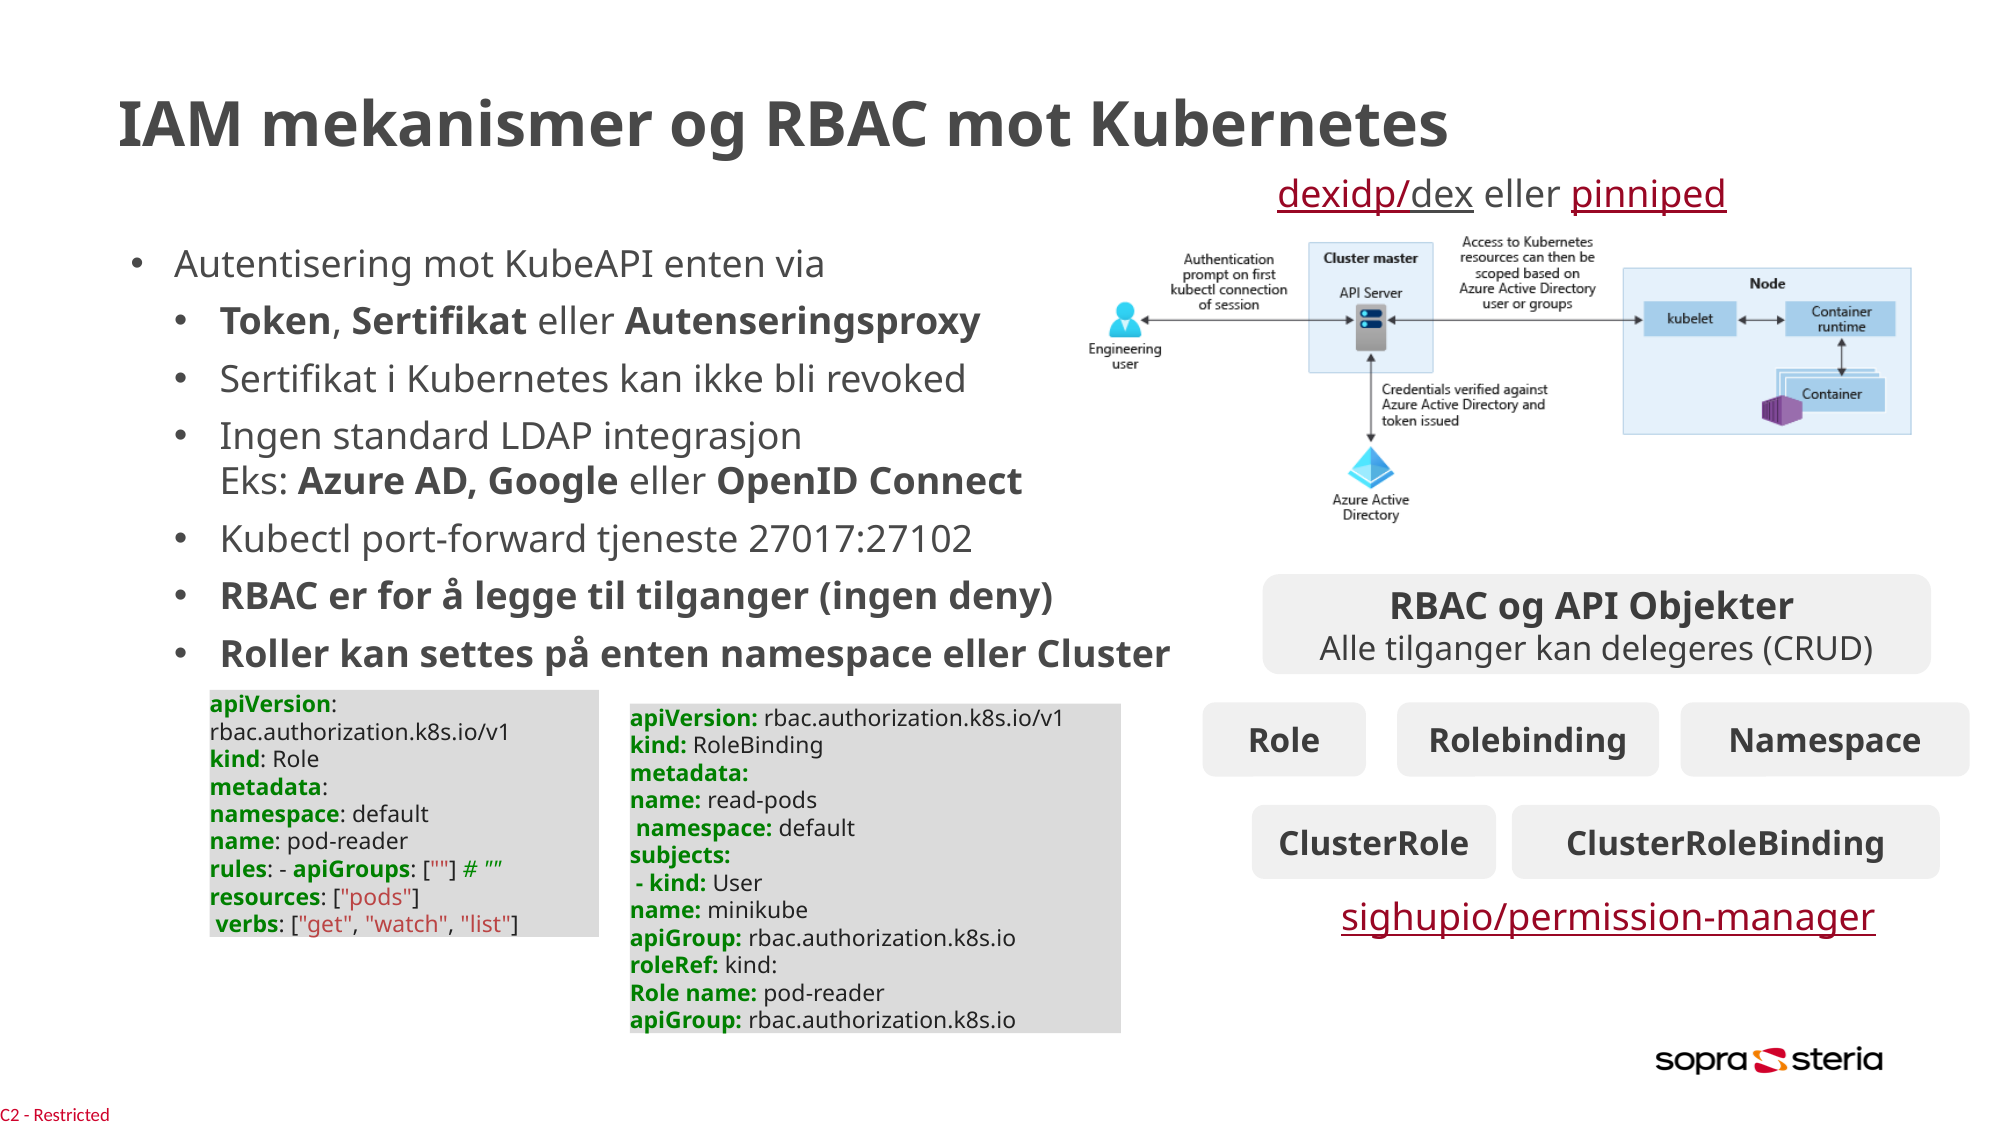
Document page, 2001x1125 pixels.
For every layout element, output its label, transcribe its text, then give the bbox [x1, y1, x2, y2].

picture [1638, 1028, 1900, 1093]
list Autentisering mot KubeAPI enten via Token, Sertifikat eller Autenseringsproxy Sertifikat i Kubernetes kan ikke bli revoked Ingen standard LDAP integrasjon Eks: Azure AD, Google eller OpenID Connect Kubectl port-forward tjeneste 27017:27102 RBAC er for å legge til tilganger (ingen deny) Roller kan settes på enten namespace eller Cluster [118, 227, 1882, 941]
text_box apiVersion: rbac.authorization.k8s.io/v1 kind: Role metadata: namespace: default name: pod-reader rules: - apiGroups: [""] # "" resources: ["pods"] verbs: ["get", "watch", "list"] [209, 689, 599, 937]
text_box Rolebinding [1396, 701, 1661, 778]
picture [1088, 234, 1914, 529]
text_box dexidp/dex eller pinniped [1262, 162, 2000, 229]
text_box ClusterRole [1250, 803, 1498, 880]
text_box sighupio/permission-manager [1326, 885, 2000, 952]
text_box RBAC og API Objekter Alle tilganger kan delegeres (CRUD) [1261, 573, 1933, 676]
text_box apiVersion: rbac.authorization.k8s.io/v1 kind: RoleBinding metadata: name: read-pods namespace: default subjects: - kind: User name: minikube apiGroup: rbac.authorization.k8s.io roleRef: kind: Role name: pod-reader apiGroup: rbac.authorization.k8s.io [629, 703, 1121, 1034]
text_box ClusterRoleBinding [1510, 803, 1941, 880]
text_box Role [1201, 701, 1368, 778]
text_box Namespace [1679, 701, 1971, 778]
title IAM mekanismer og RBAC mot Kubernetes [118, 83, 1882, 161]
